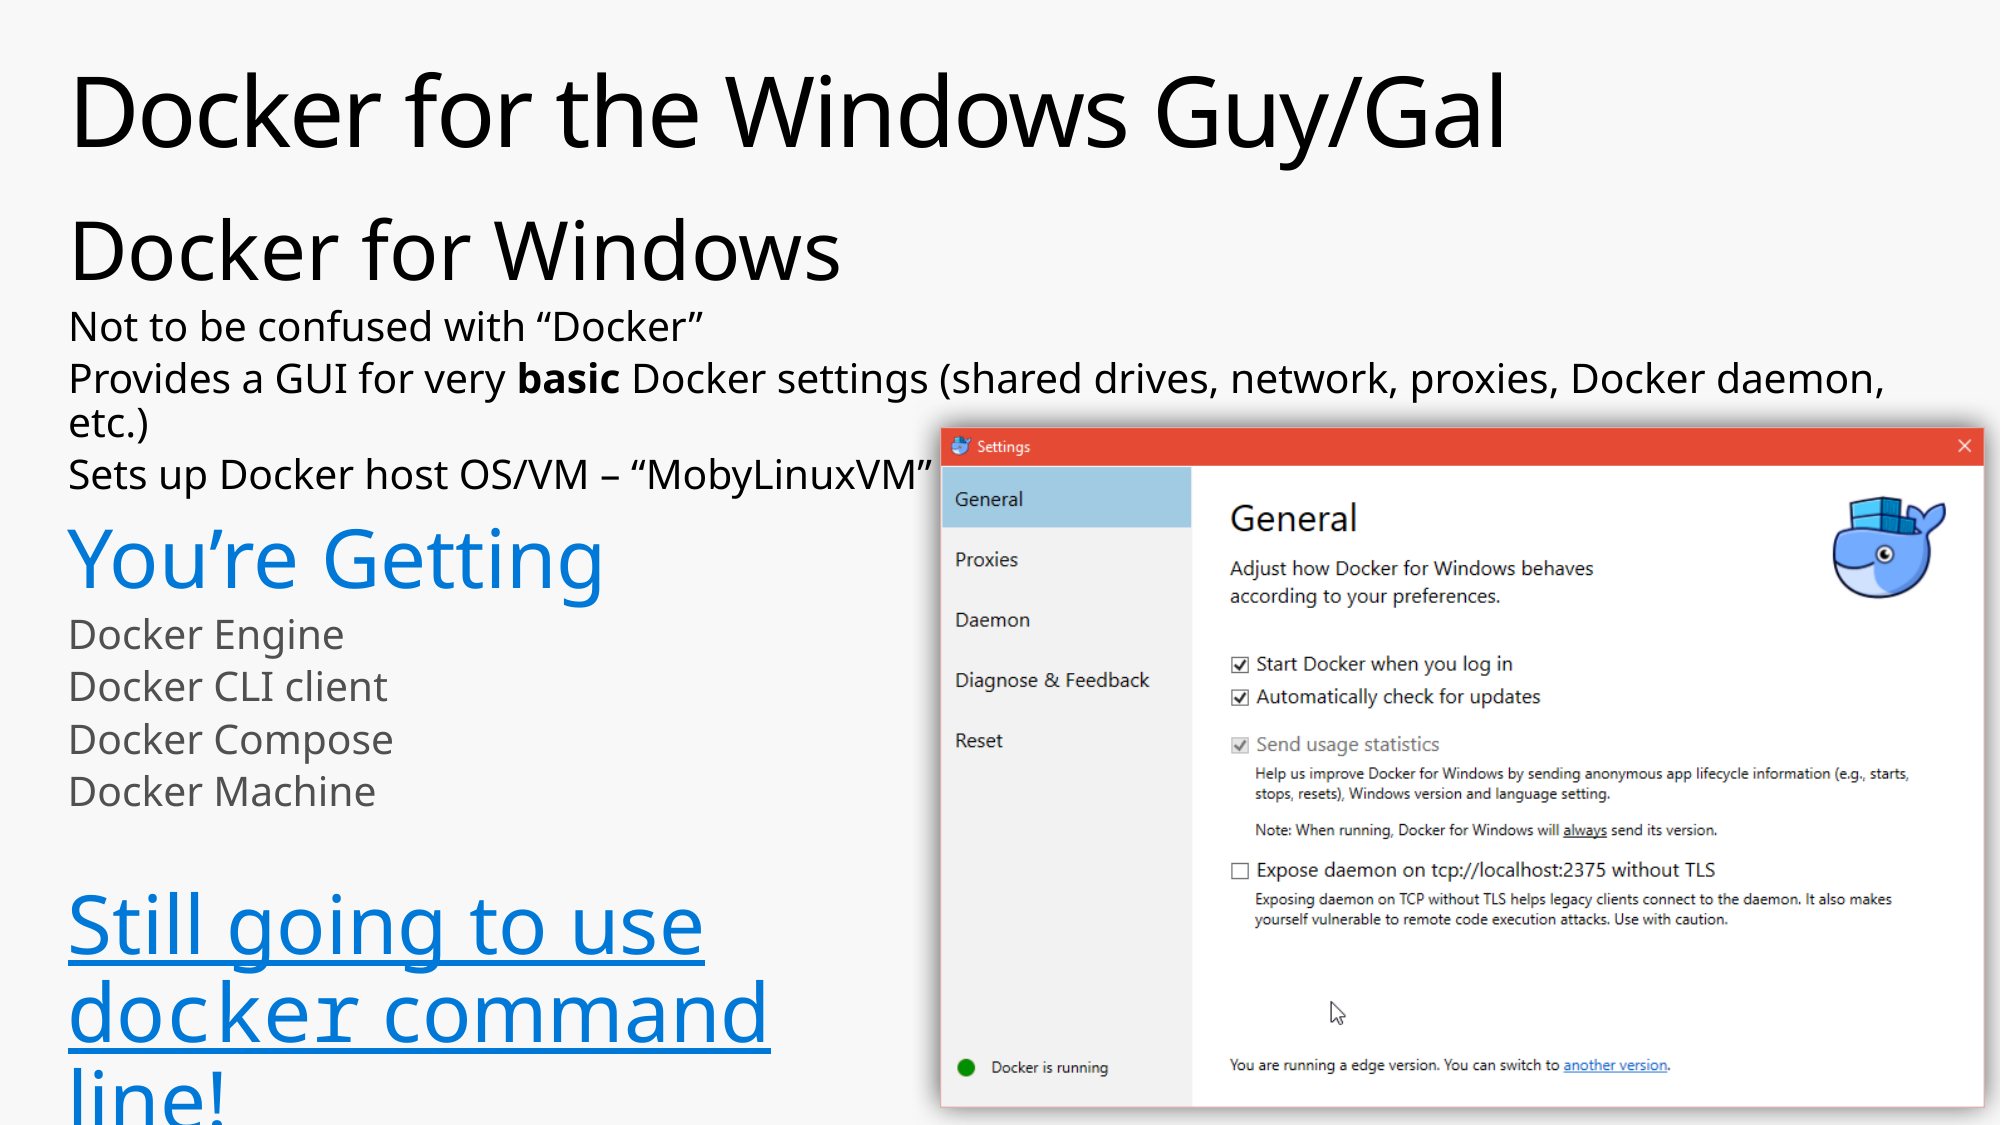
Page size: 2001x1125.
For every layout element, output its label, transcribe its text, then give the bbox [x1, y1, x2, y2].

text_box You’re Getting Docker Engine Docker CLI client Docker Compose Docker Machine Still going to use docker command line! [43, 503, 910, 1125]
list Docker for Windows Not to be confused with “Docker” Provides a GUI for very basic Docker settings (shared drives, network, proxies, Docker daemon, etc.) Sets up Docker host OS/VM – “MobyLinuxVM” [44, 195, 1956, 478]
picture [940, 426, 1985, 1108]
title Docker for the Windows Guy/Gal [44, 47, 1957, 196]
